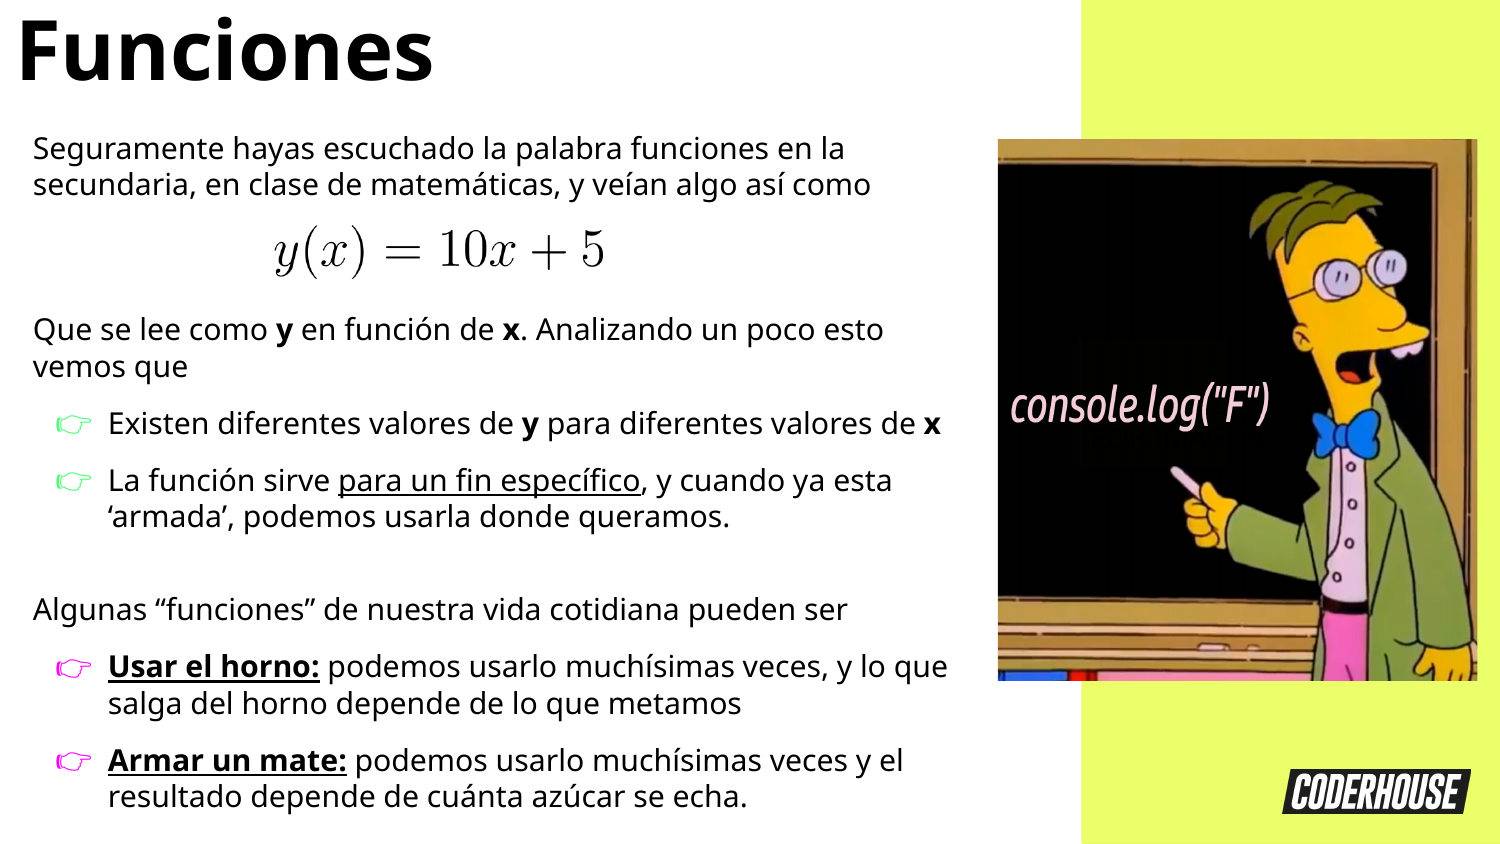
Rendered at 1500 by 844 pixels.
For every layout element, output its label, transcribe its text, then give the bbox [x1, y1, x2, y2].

text_box Funciones [0, 0, 776, 113]
picture [0, 0, 1478, 844]
picture [1281, 769, 1471, 814]
text_box Seguramente hayas escuchado la palabra funciones en la secundaria, en clase de matemáticas, y veían algo así como Que se lee como y en función de x. Analizando un poco esto vemos que Existen diferentes valores de y para diferentes valores de x La función sirve para un fin específico, y cuando ya esta ‘armada’, podemos usarla donde queramos. Algunas “funciones” de nuestra vida cotidiana pueden ser Usar el horno: podemos usarlo muchísimas veces, y lo que salga del horno depende de lo que metamos Armar un mate: podemos usarlo muchísimas veces y el resultado depende de cuánta azúcar se echa. [17, 114, 969, 829]
